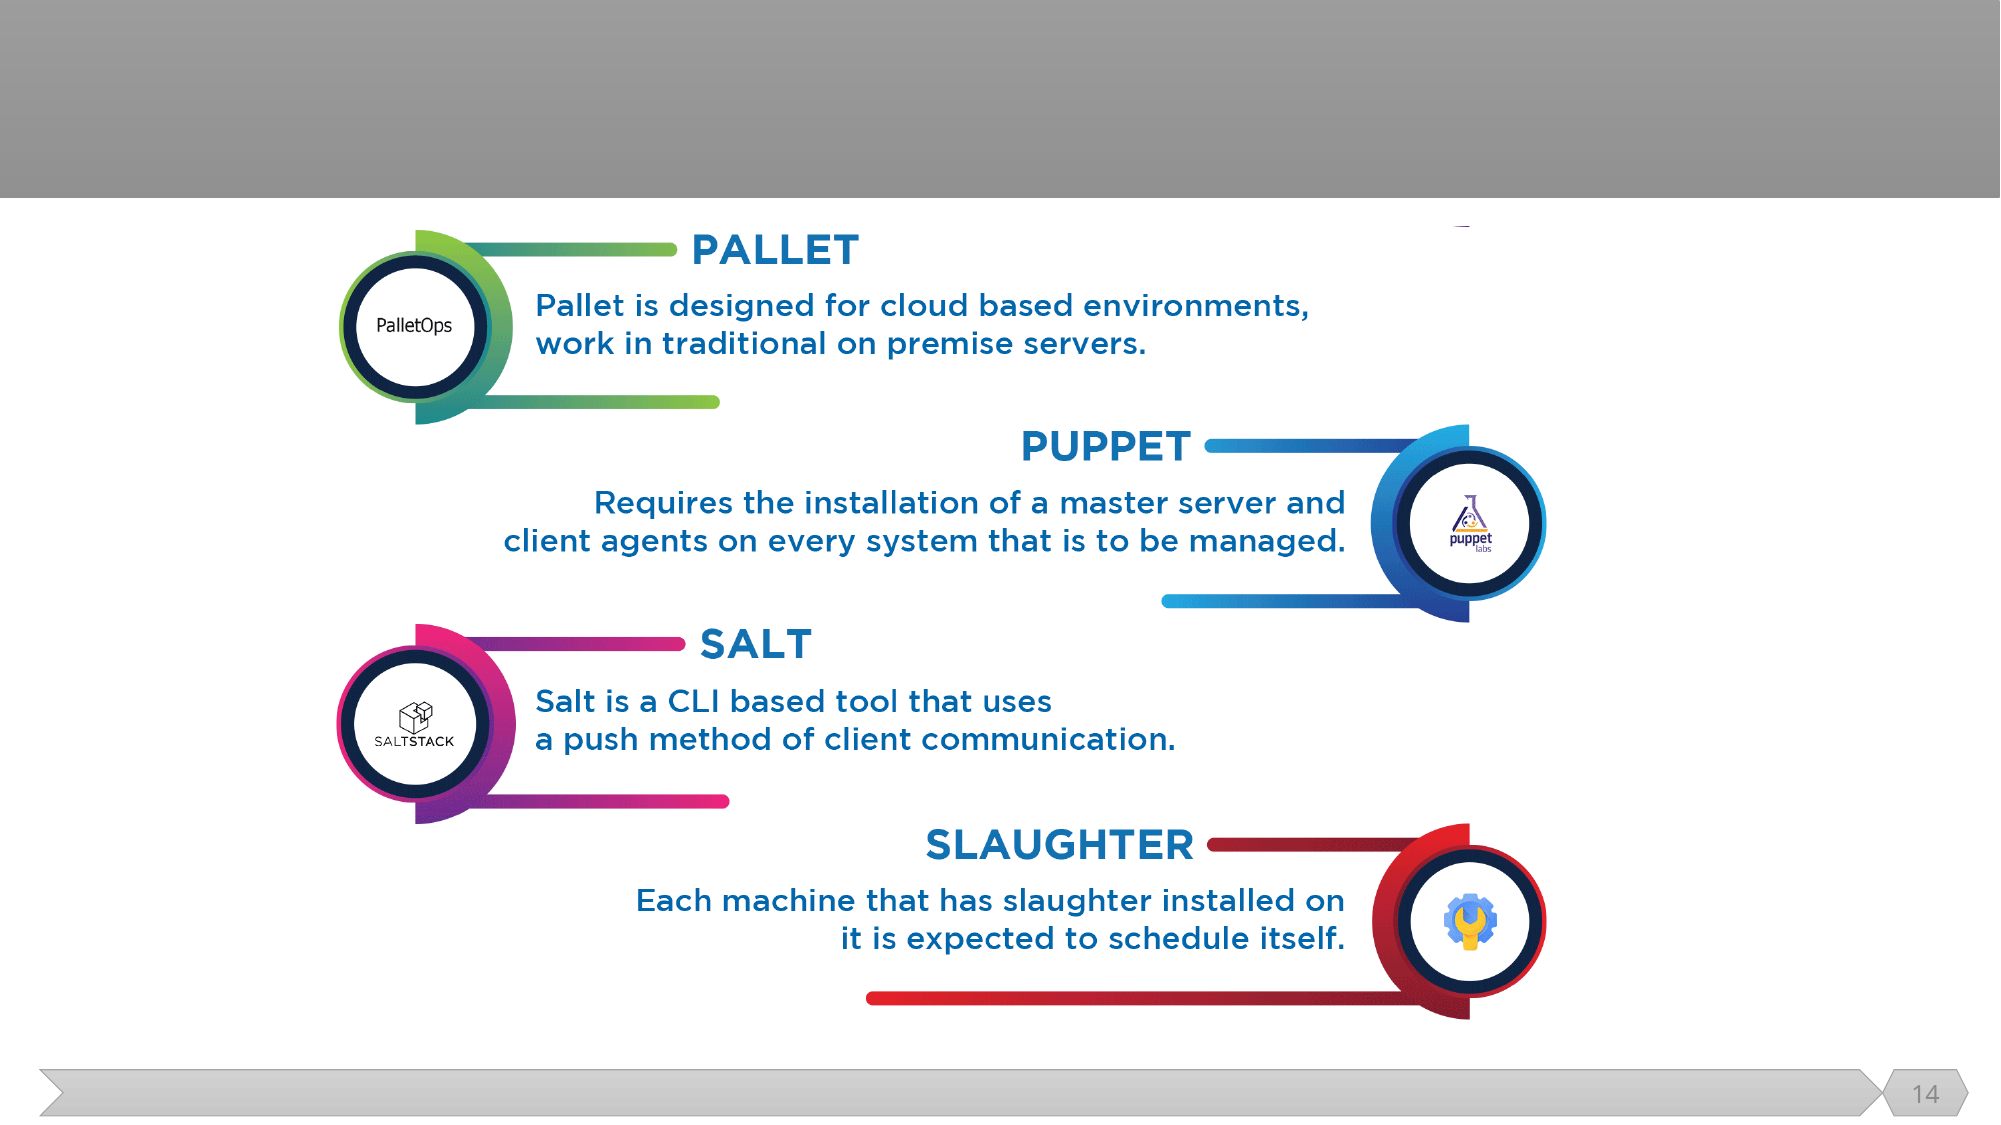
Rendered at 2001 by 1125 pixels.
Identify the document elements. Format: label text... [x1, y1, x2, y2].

picture [313, 226, 1563, 1067]
slide_number 14 [1882, 1065, 1969, 1125]
